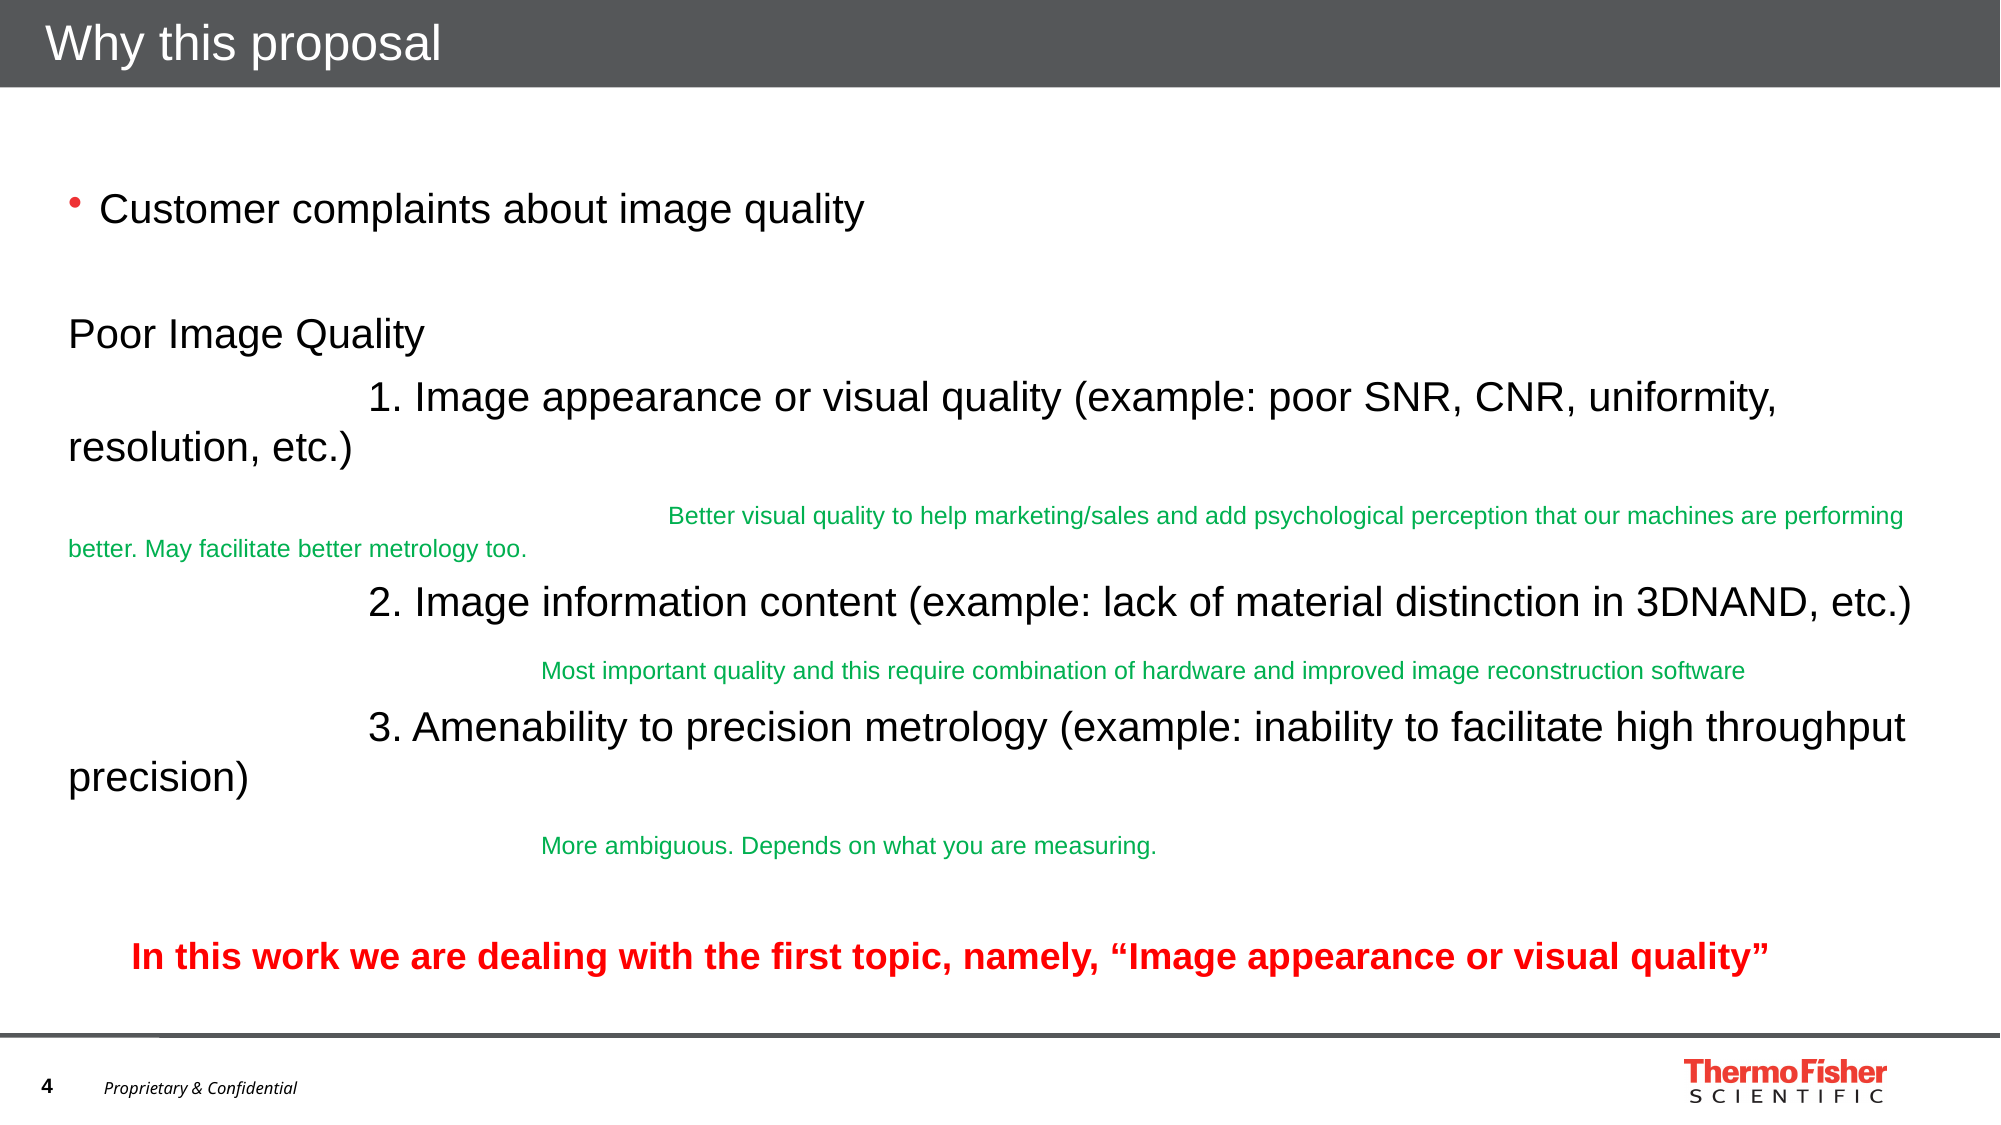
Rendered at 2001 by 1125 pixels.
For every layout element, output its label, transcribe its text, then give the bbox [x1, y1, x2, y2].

list Customer complaints about image quality Poor Image Quality 1. Image appearance or visual quality (example: poor SNR, CNR, uniformity, resolution, etc.) Better visual quality to help marketing/sales and add psychological perception that our machines are performing better. May facilitate better metrology too. 2. Image information content (example: lack of material distinction in 3DNAND, etc.) Most important quality and this require combination of hardware and improved image reconstruction software 3. Amenability to precision metrology (example: inability to facilitate high throughput precision) More ambiguous. Depends on what you are measuring. In this work we are dealing with the first topic, namely, “Image appearance or visual quality” [52, 174, 1952, 968]
picture [1684, 1059, 1887, 1103]
title Why this proposal [0, 0, 2000, 88]
